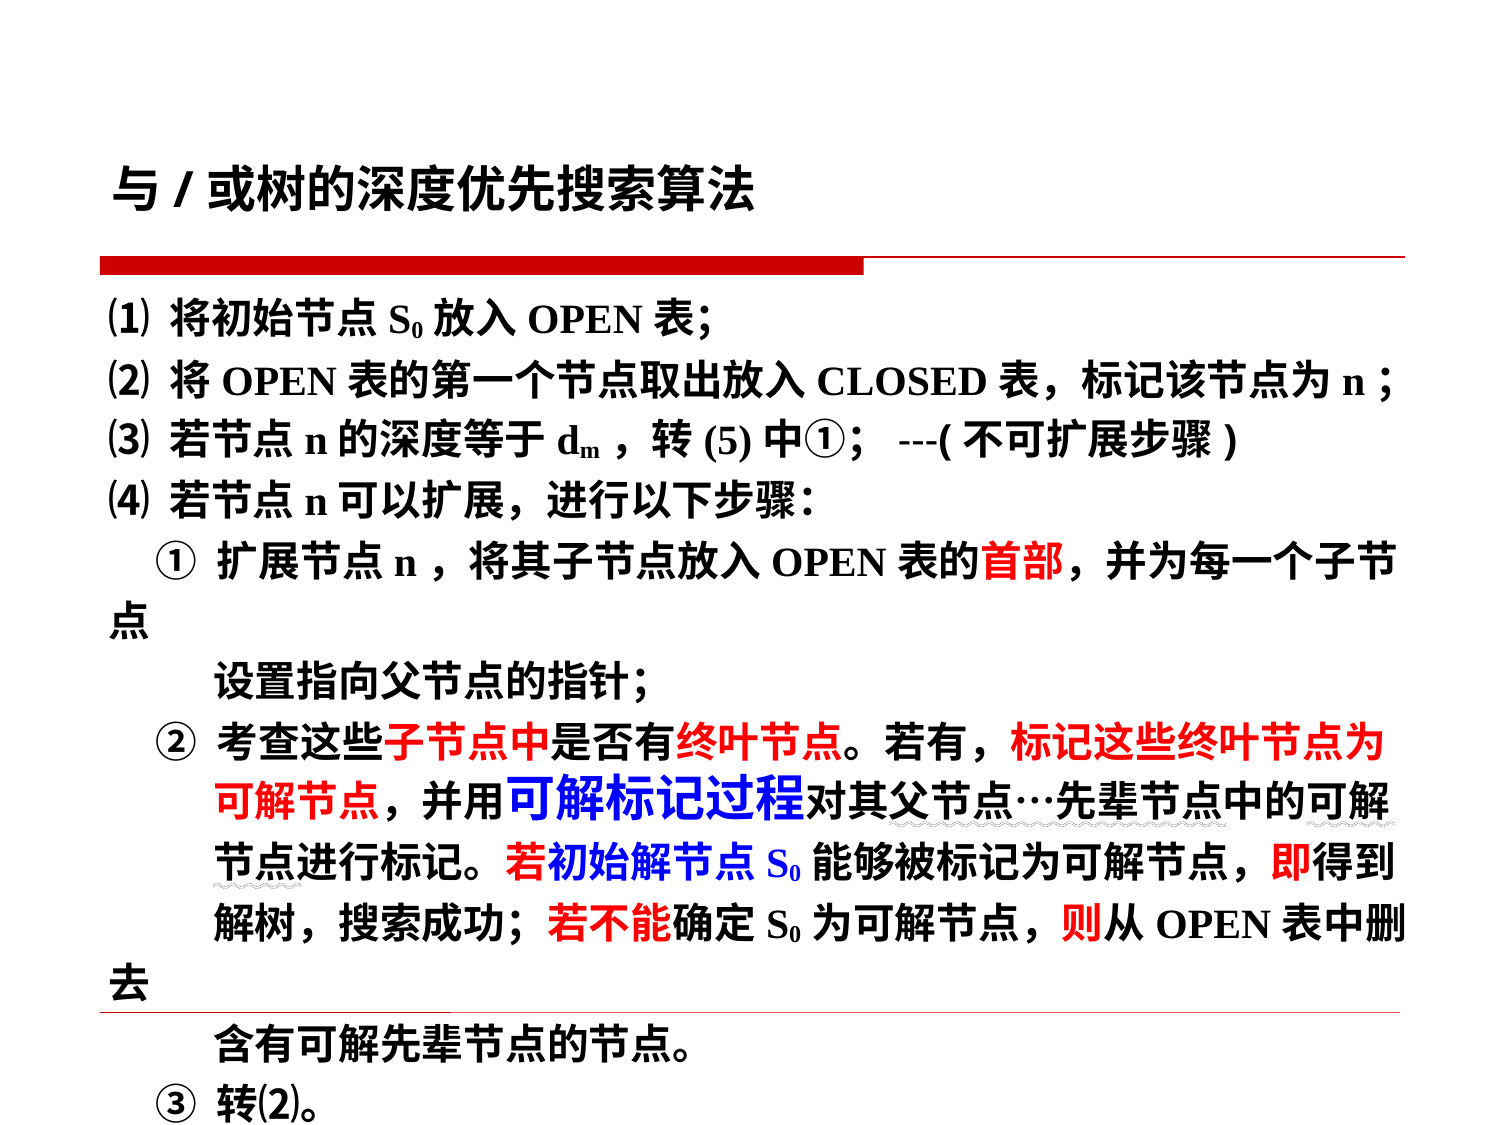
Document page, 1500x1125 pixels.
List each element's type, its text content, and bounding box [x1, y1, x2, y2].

text_box 与/或树的深度优先搜索算法 [111, 149, 775, 218]
text_box ⑴ 将初始节点S0放入OPEN表； ⑵ 将OPEN表的第一个节点取出放入CLOSED表，标记该节点为n； ⑶ 若节点n的深度等于dm，转(5)中①；---(不可扩展步骤) ⑷ 若节点n可以扩展，进行以下步骤： ① 扩展节点n，将其子节点放入OPEN表的首部，并为每一个子节点 设置指向父节点的指针； ② 考查这些子节点中是否有终叶节点。若有，标记这些终叶节点为 可解节点，并用可解标记过程对其父节点…先辈节点中的可解 节点进行标记。若初始解节点S0能够被标记为可解节点，即得到 解树，搜索成功；若不能确定S0为可解节点，则从OPEN表中删去 含有可解先辈节点的节点。 ③ 转⑵。 [108, 275, 1438, 1125]
